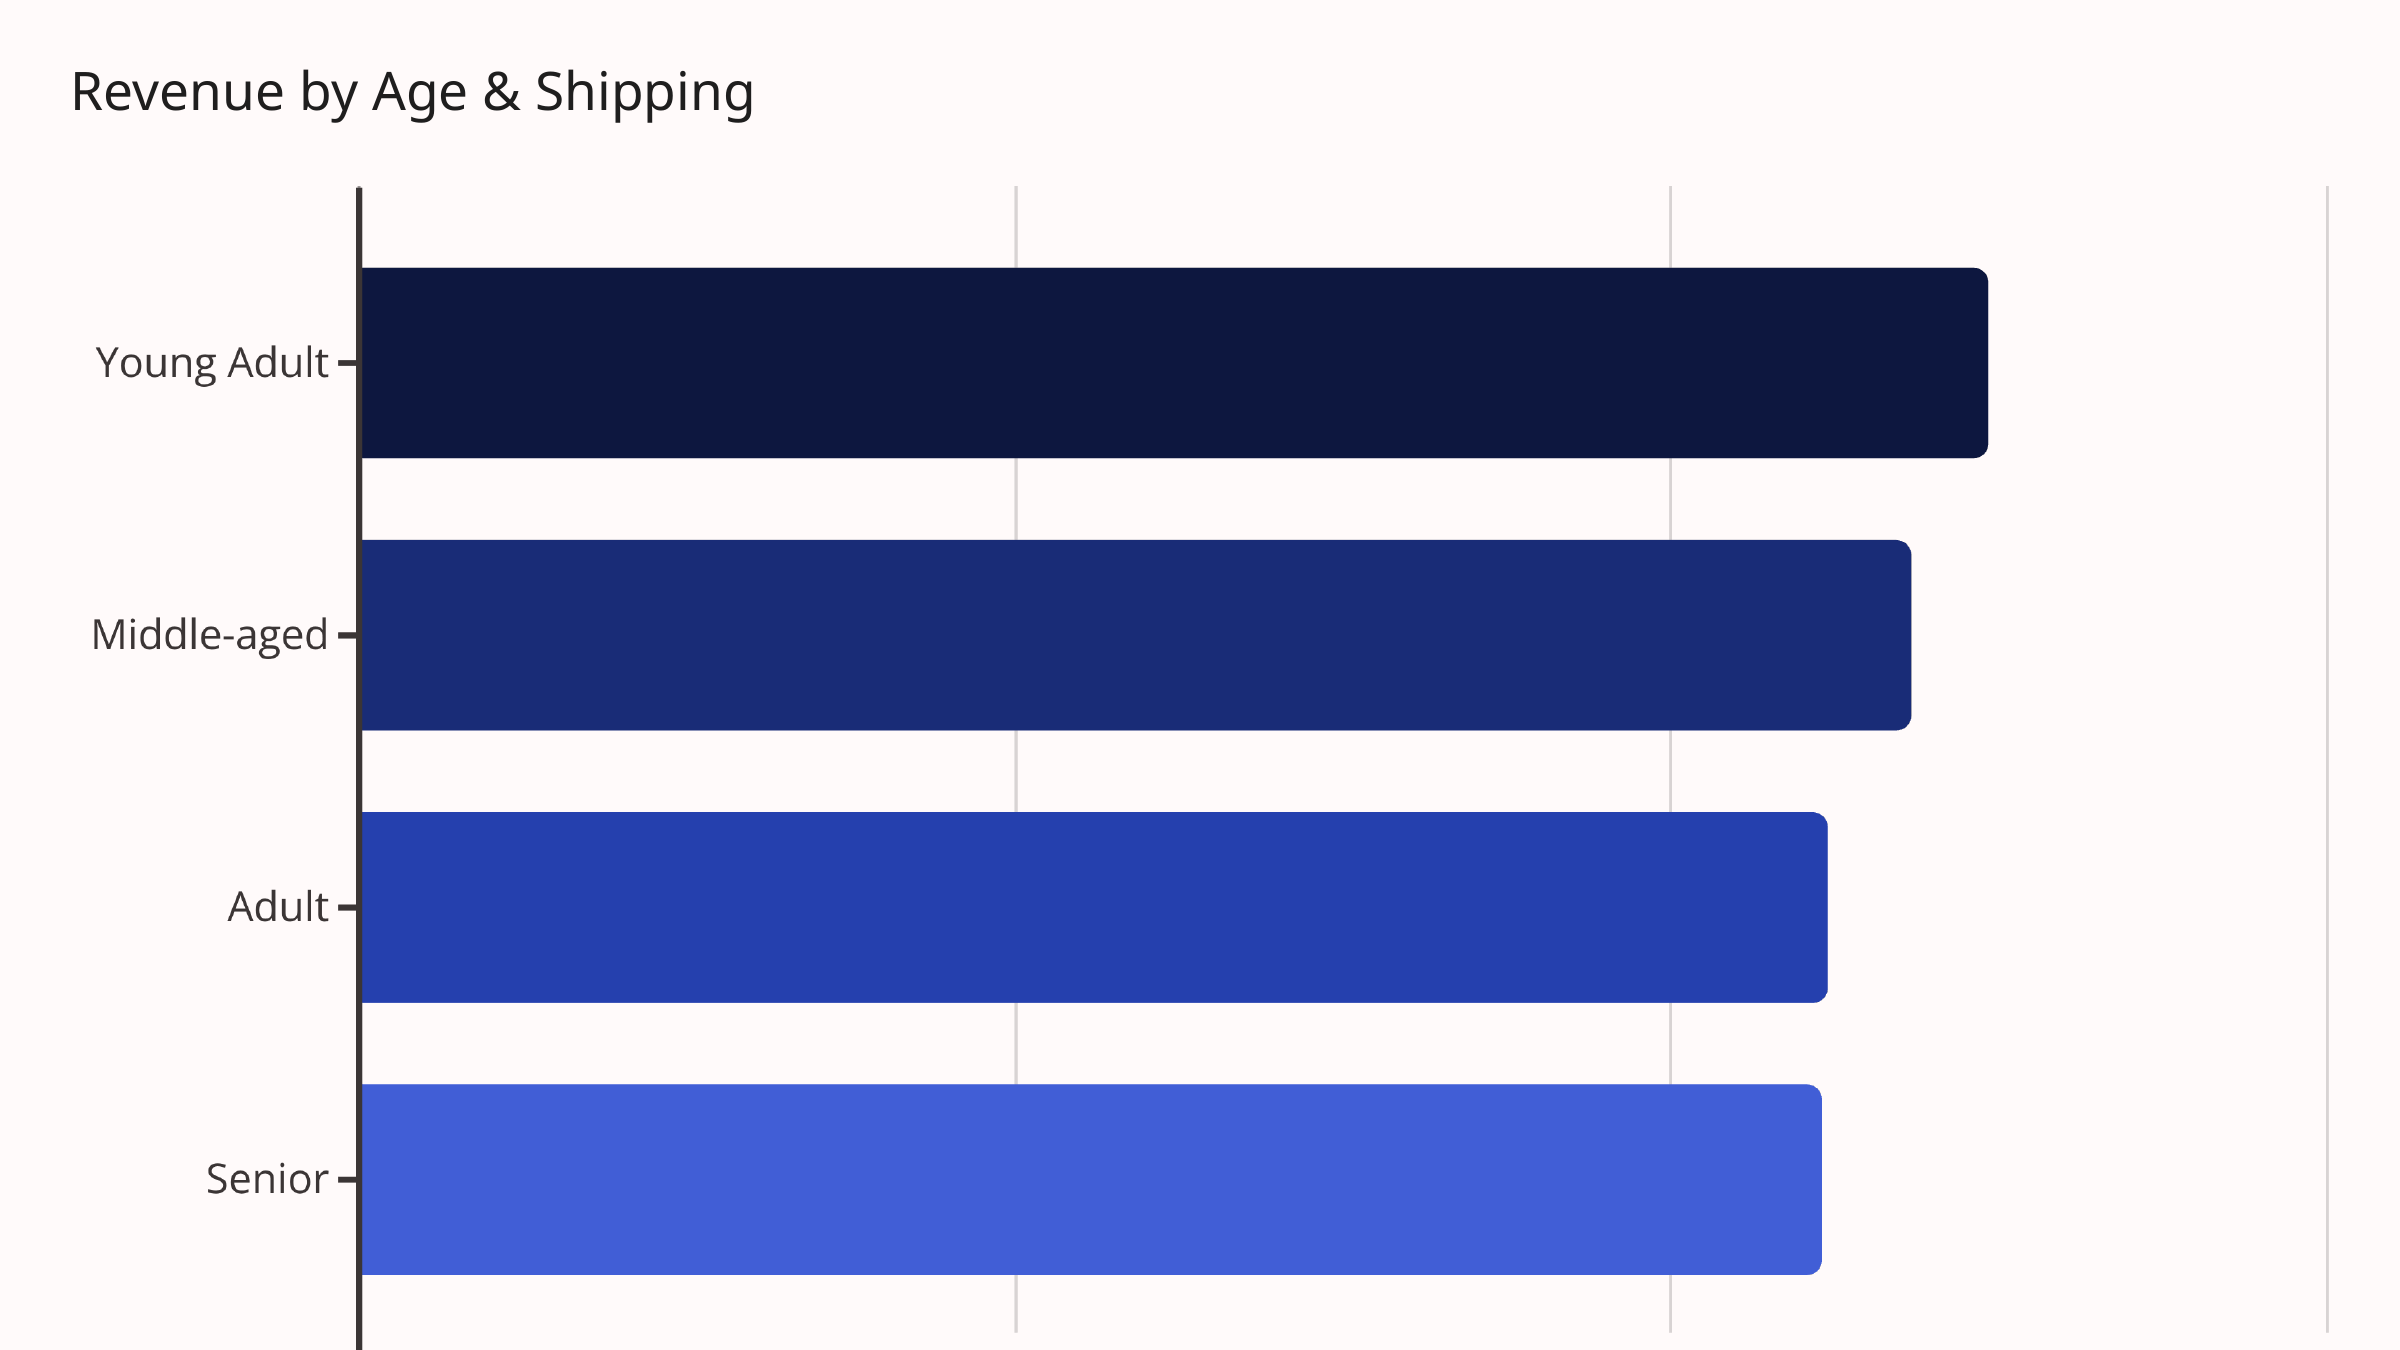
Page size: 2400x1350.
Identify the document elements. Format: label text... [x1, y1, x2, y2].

picture [70, 162, 2330, 1350]
text_box Revenue by Age & Shipping [70, 55, 811, 122]
